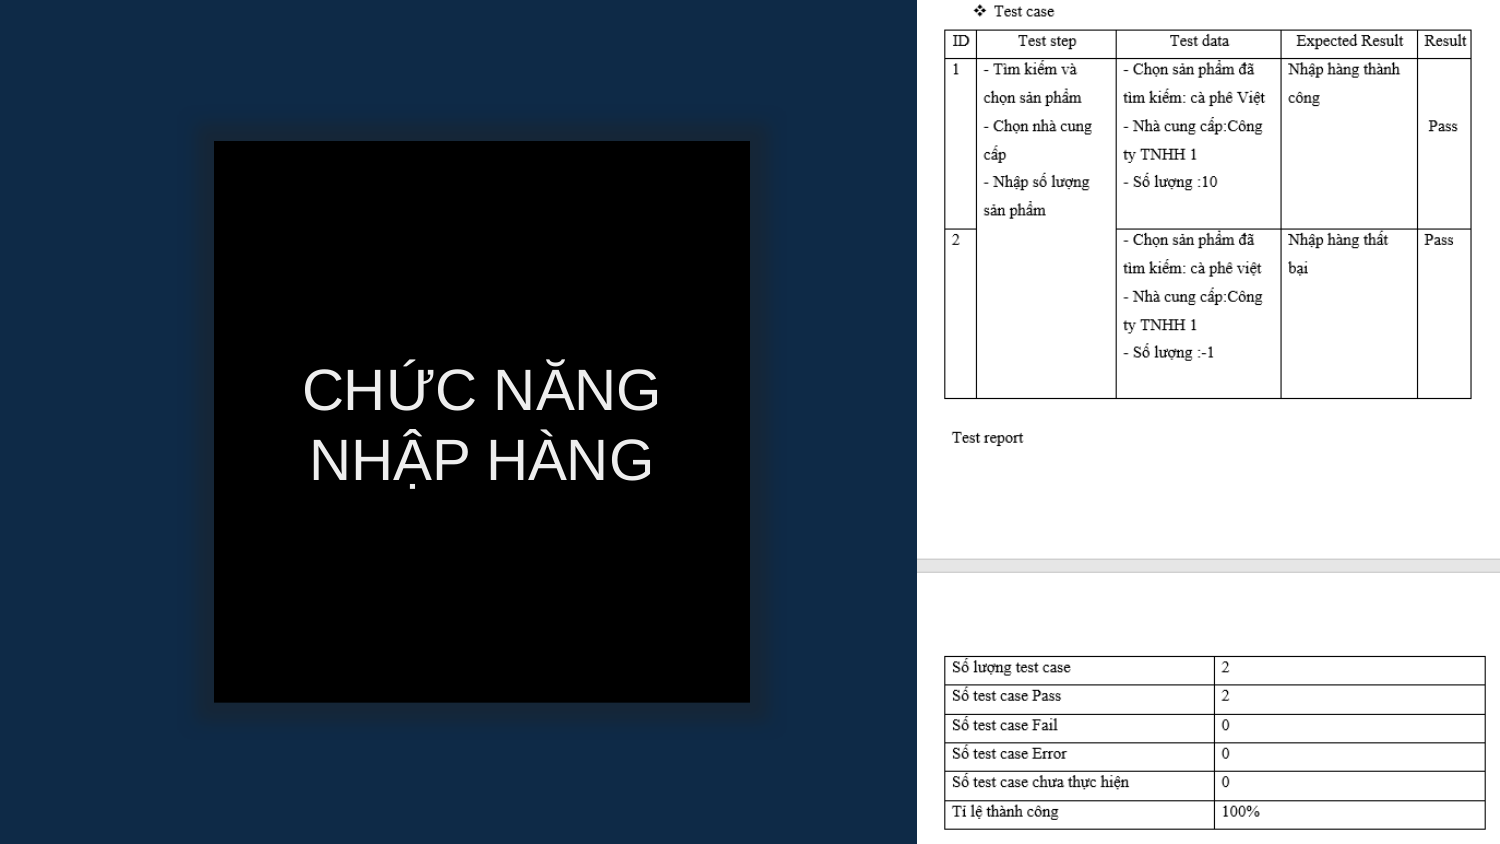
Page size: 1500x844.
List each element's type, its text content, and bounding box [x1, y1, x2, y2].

picture [916, 0, 1500, 844]
text_box CHỨC NĂNG NHẬP HÀNG [214, 141, 750, 703]
